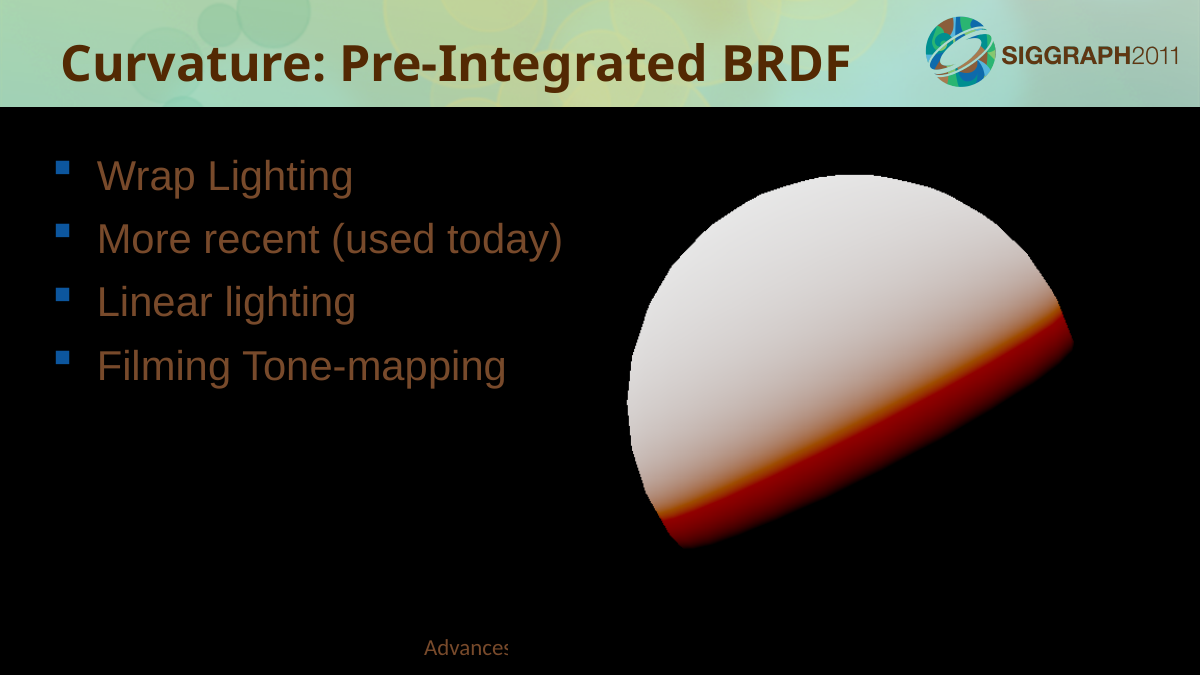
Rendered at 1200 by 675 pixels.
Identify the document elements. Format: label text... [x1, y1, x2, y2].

text_box Curvature: Pre-Integrated BRDF [48, 24, 1090, 97]
picture [508, 127, 1200, 675]
list Wrap Lighting More recent (used today) Linear lighting Filming Tone-mapping [39, 137, 502, 641]
picture [0, 0, 1200, 107]
